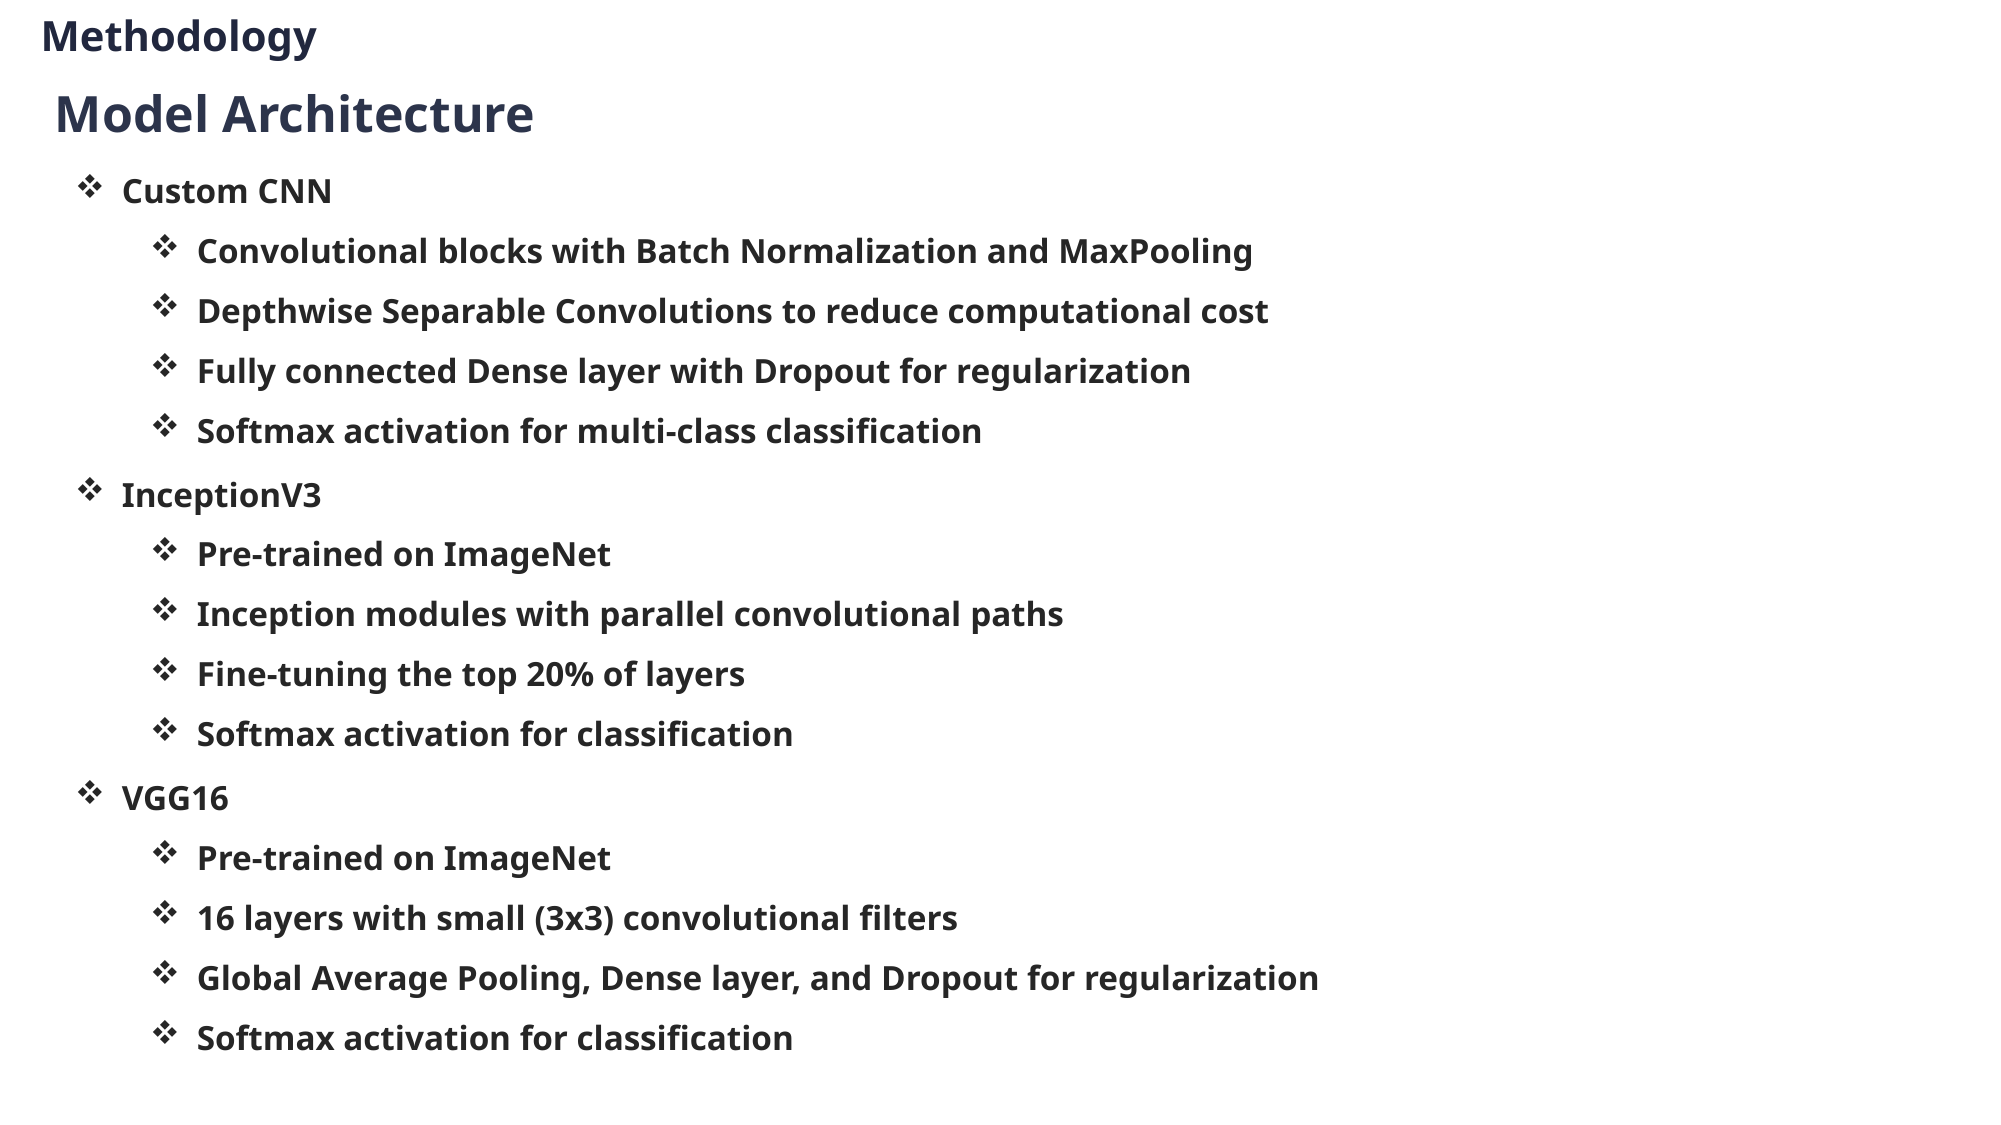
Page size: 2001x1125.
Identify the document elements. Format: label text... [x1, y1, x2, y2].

text_box Methodology [17, 2, 340, 68]
text_box InceptionV3 Pre-trained on ImageNet Inception modules with parallel convolutional paths Fine-tuning the top 20% of layers Softmax activation for classification [0, 453, 1558, 757]
text_box VGG16 Pre-trained on ImageNet 16 layers with small (3x3) convolutional filters Global Average Pooling, Dense layer, and Dropout for regularization Softmax activation for classification [0, 757, 1558, 1064]
text_box Model Architecture [0, 74, 688, 150]
text_box Custom CNN Convolutional blocks with Batch Normalization and MaxPooling Depthwise Separable Convolutions to reduce computational cost Fully connected Dense layer with Dropout for regularization Softmax activation for multi-class classification [0, 150, 1558, 453]
